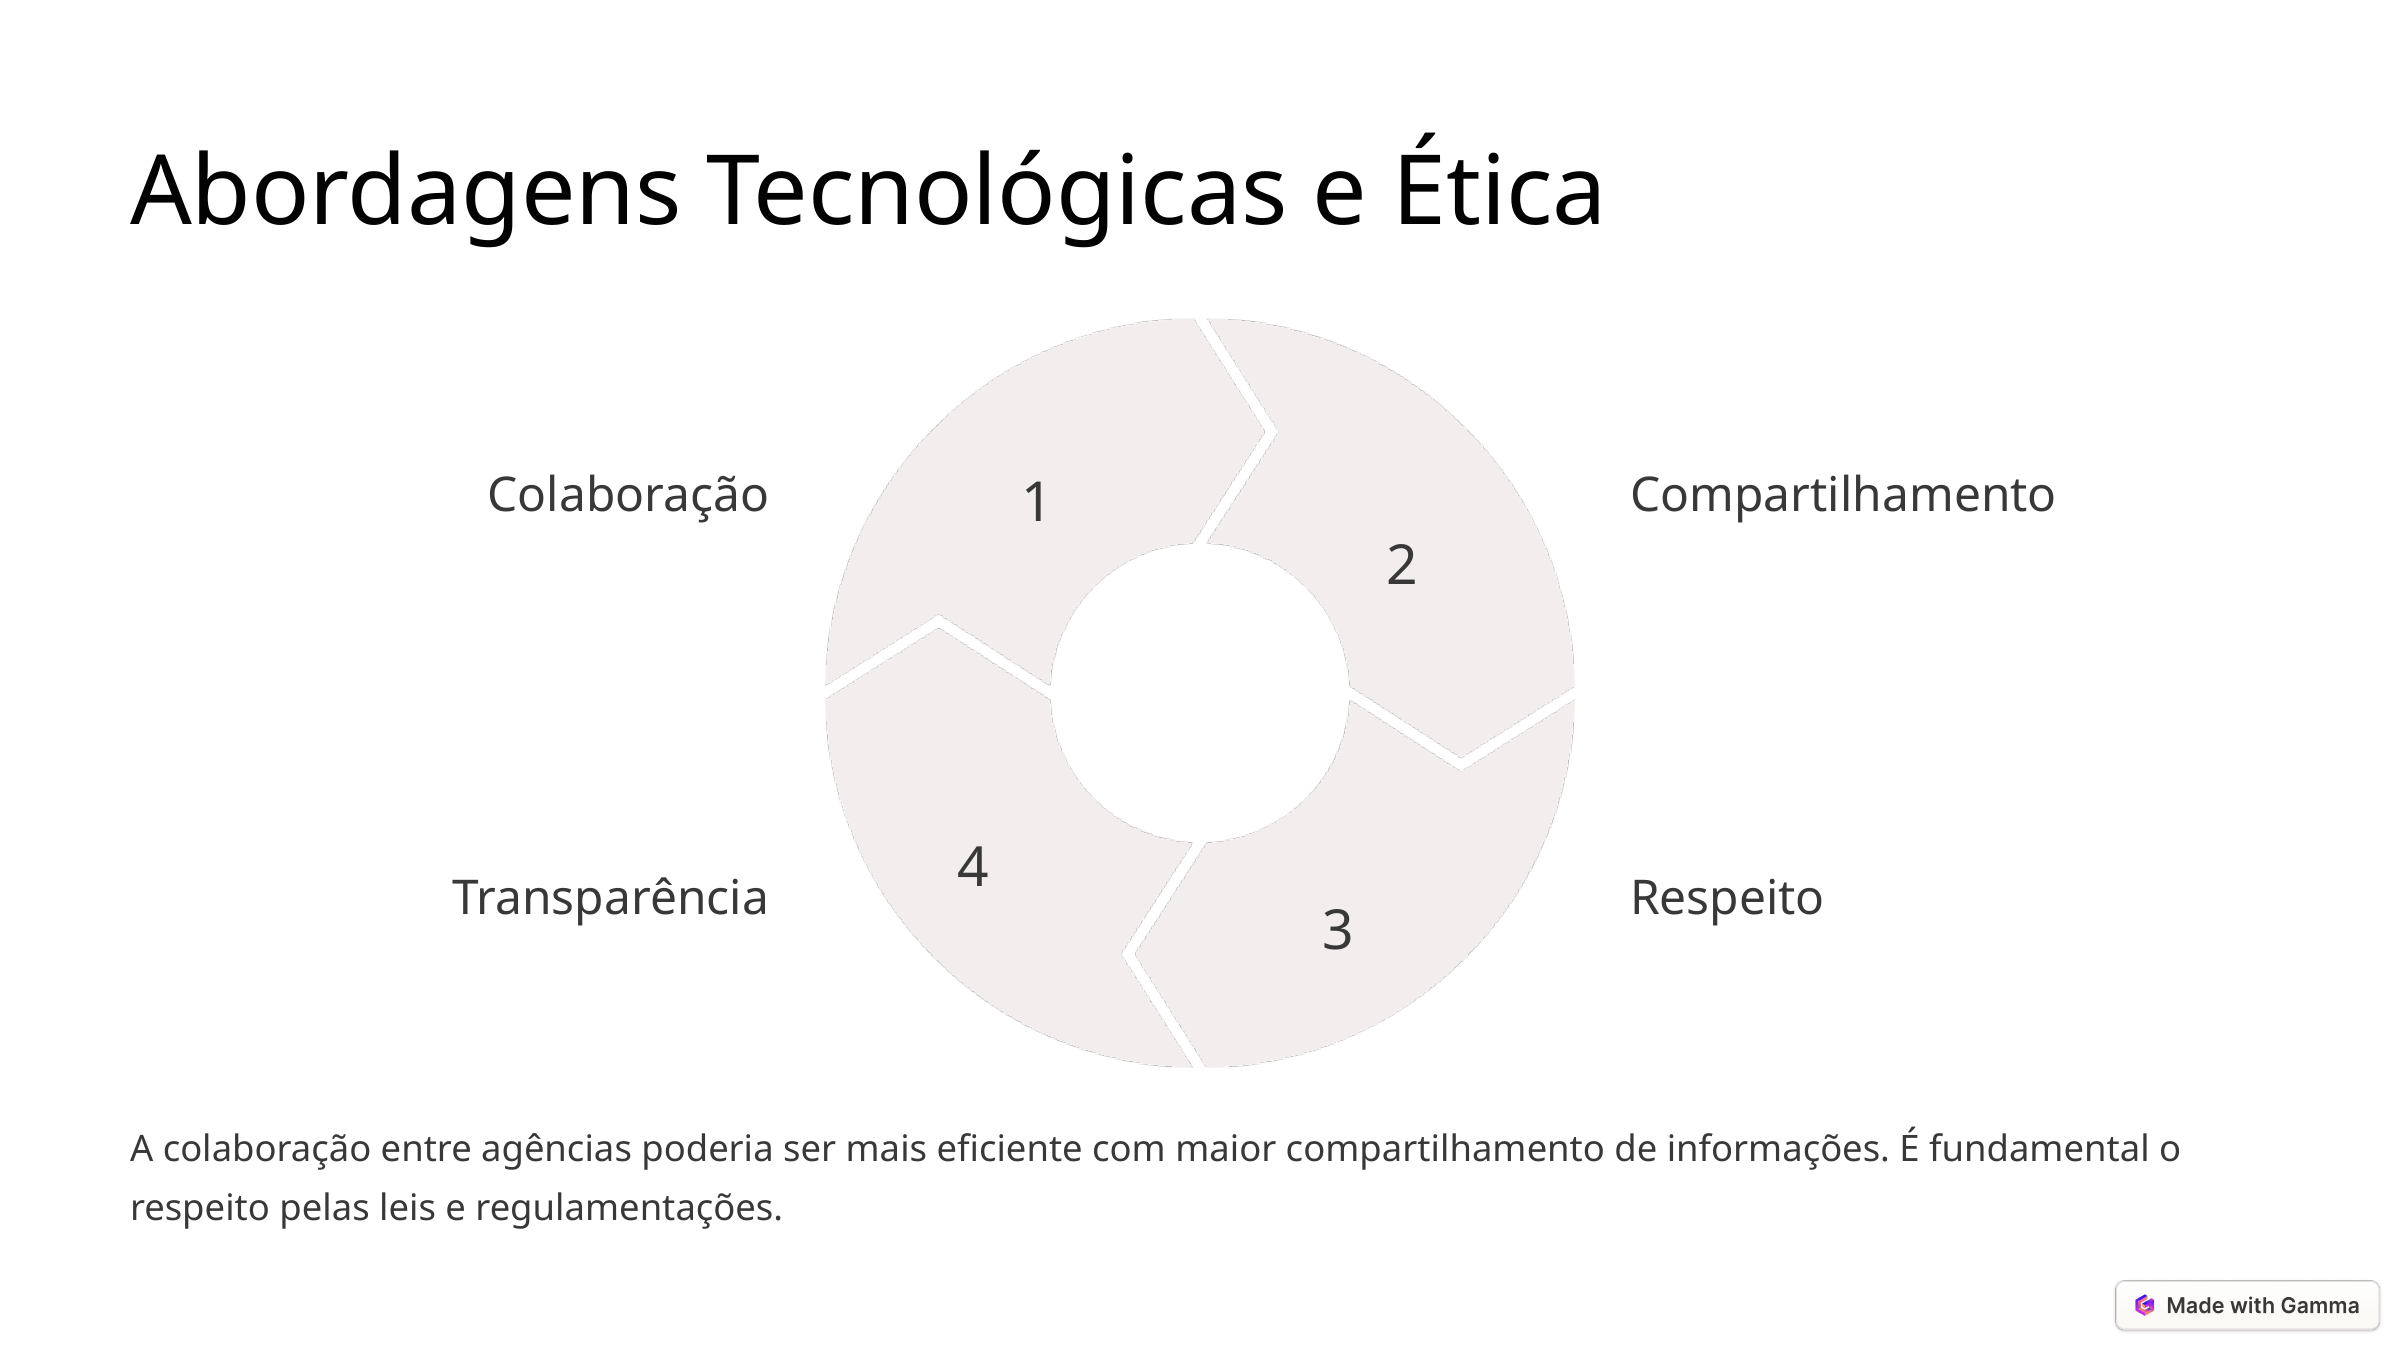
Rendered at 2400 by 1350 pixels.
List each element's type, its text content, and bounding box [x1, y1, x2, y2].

text_box Compartilhamento [1630, 461, 2119, 523]
text_box A colaboração entre agências poderia ser mais eficiente com maior compartilhamento de informações. É fundamental o respeito pelas leis e regulamentações. [130, 1108, 2270, 1228]
text_box Abordagens Tecnológicas e Ética [130, 121, 1546, 244]
picture [2106, 1271, 2389, 1339]
text_box Respeito [1630, 863, 2119, 925]
picture [825, 318, 1575, 1068]
text_box Colaboração [281, 461, 770, 523]
text_box Transparência [281, 863, 770, 925]
